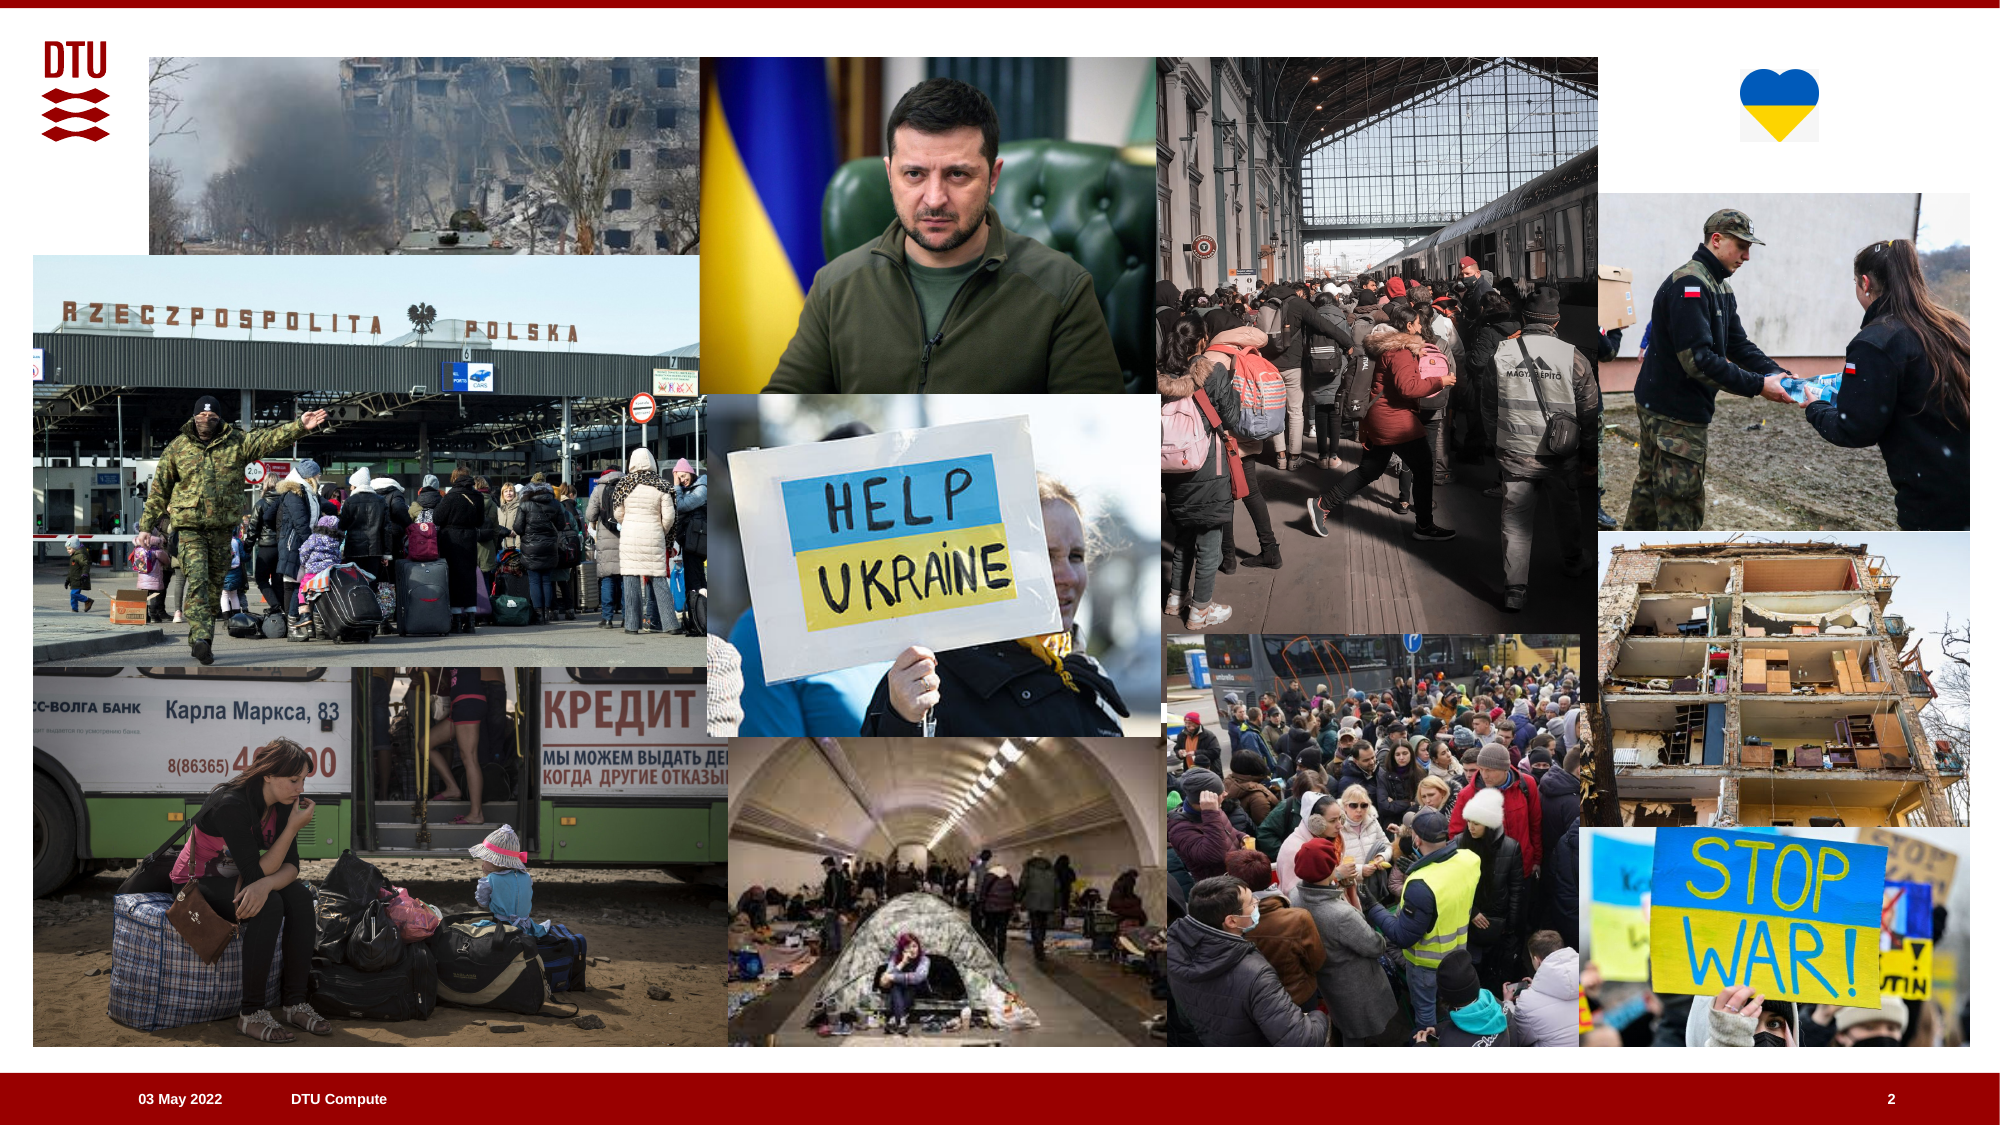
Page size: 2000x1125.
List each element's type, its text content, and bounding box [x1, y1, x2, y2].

picture [32, 57, 1970, 1047]
slide_number 2 [1887, 1073, 1959, 1125]
picture [1740, 69, 1819, 142]
